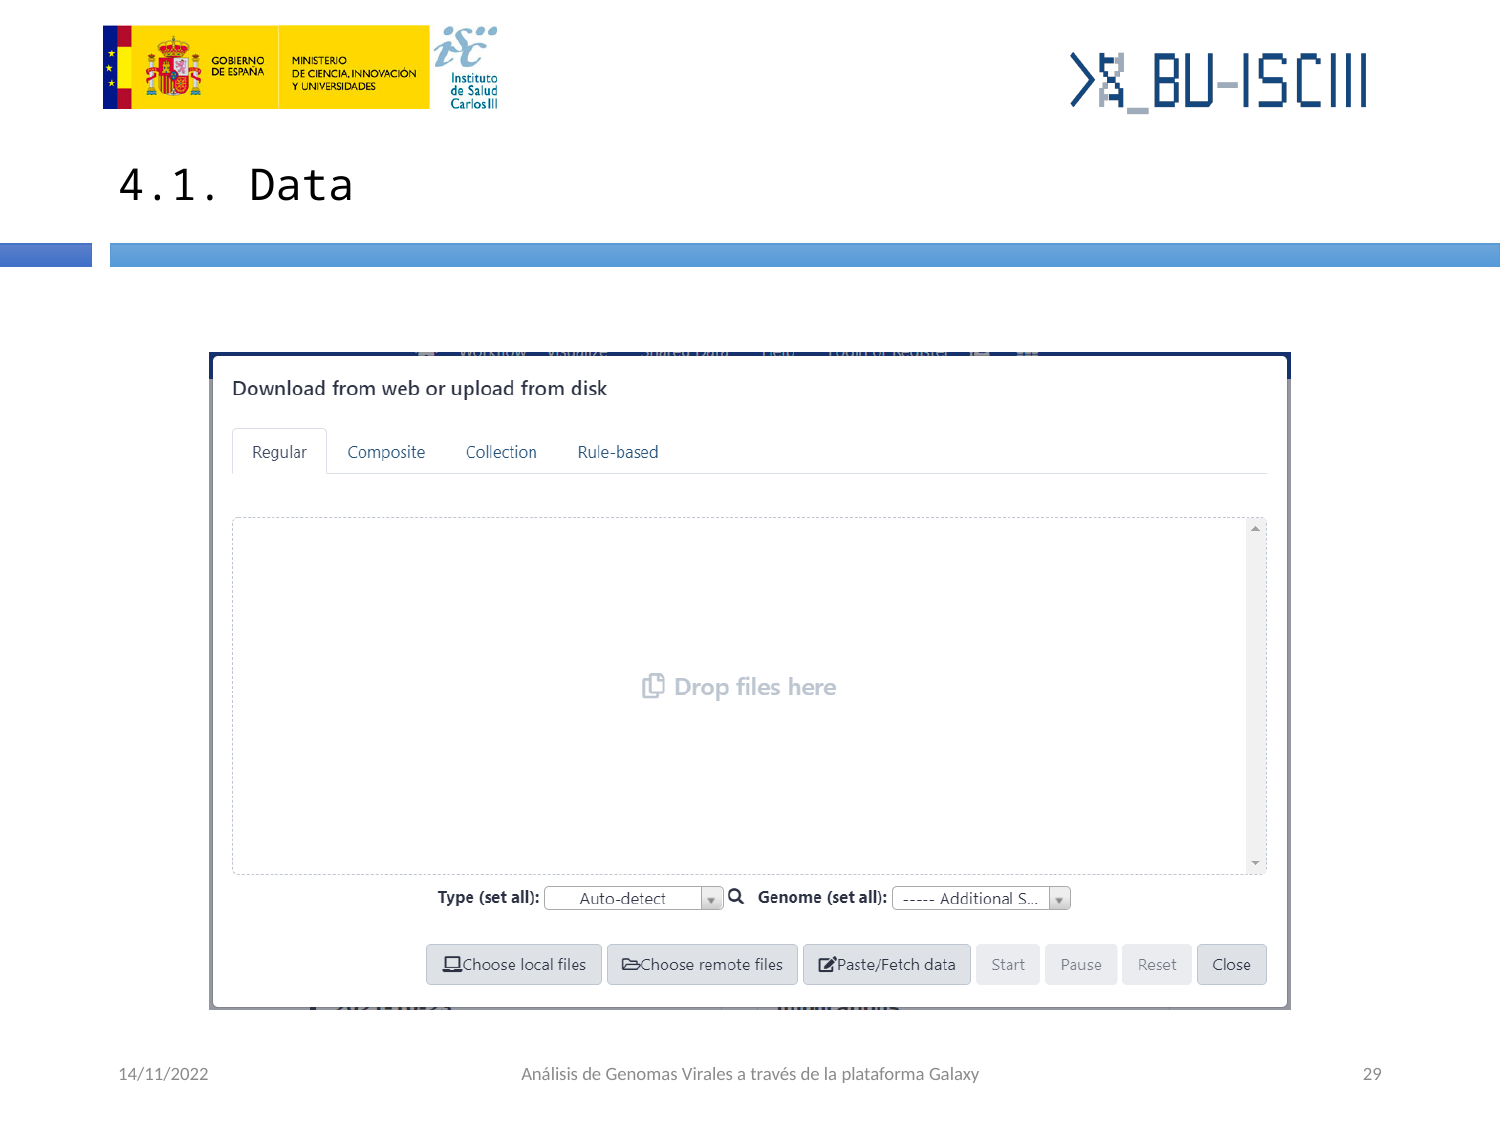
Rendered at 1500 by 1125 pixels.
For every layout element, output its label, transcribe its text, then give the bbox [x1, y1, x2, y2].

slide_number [103, 1042, 441, 1103]
picture [103, 25, 497, 109]
picture [1059, 0, 1380, 114]
text_box 4.1. Data [103, 114, 1397, 257]
slide_number 29 [1059, 1042, 1397, 1103]
picture [209, 352, 1291, 1011]
footer Análisis de Genomas Virales a través de la plataforma Galaxy [496, 1042, 1004, 1103]
